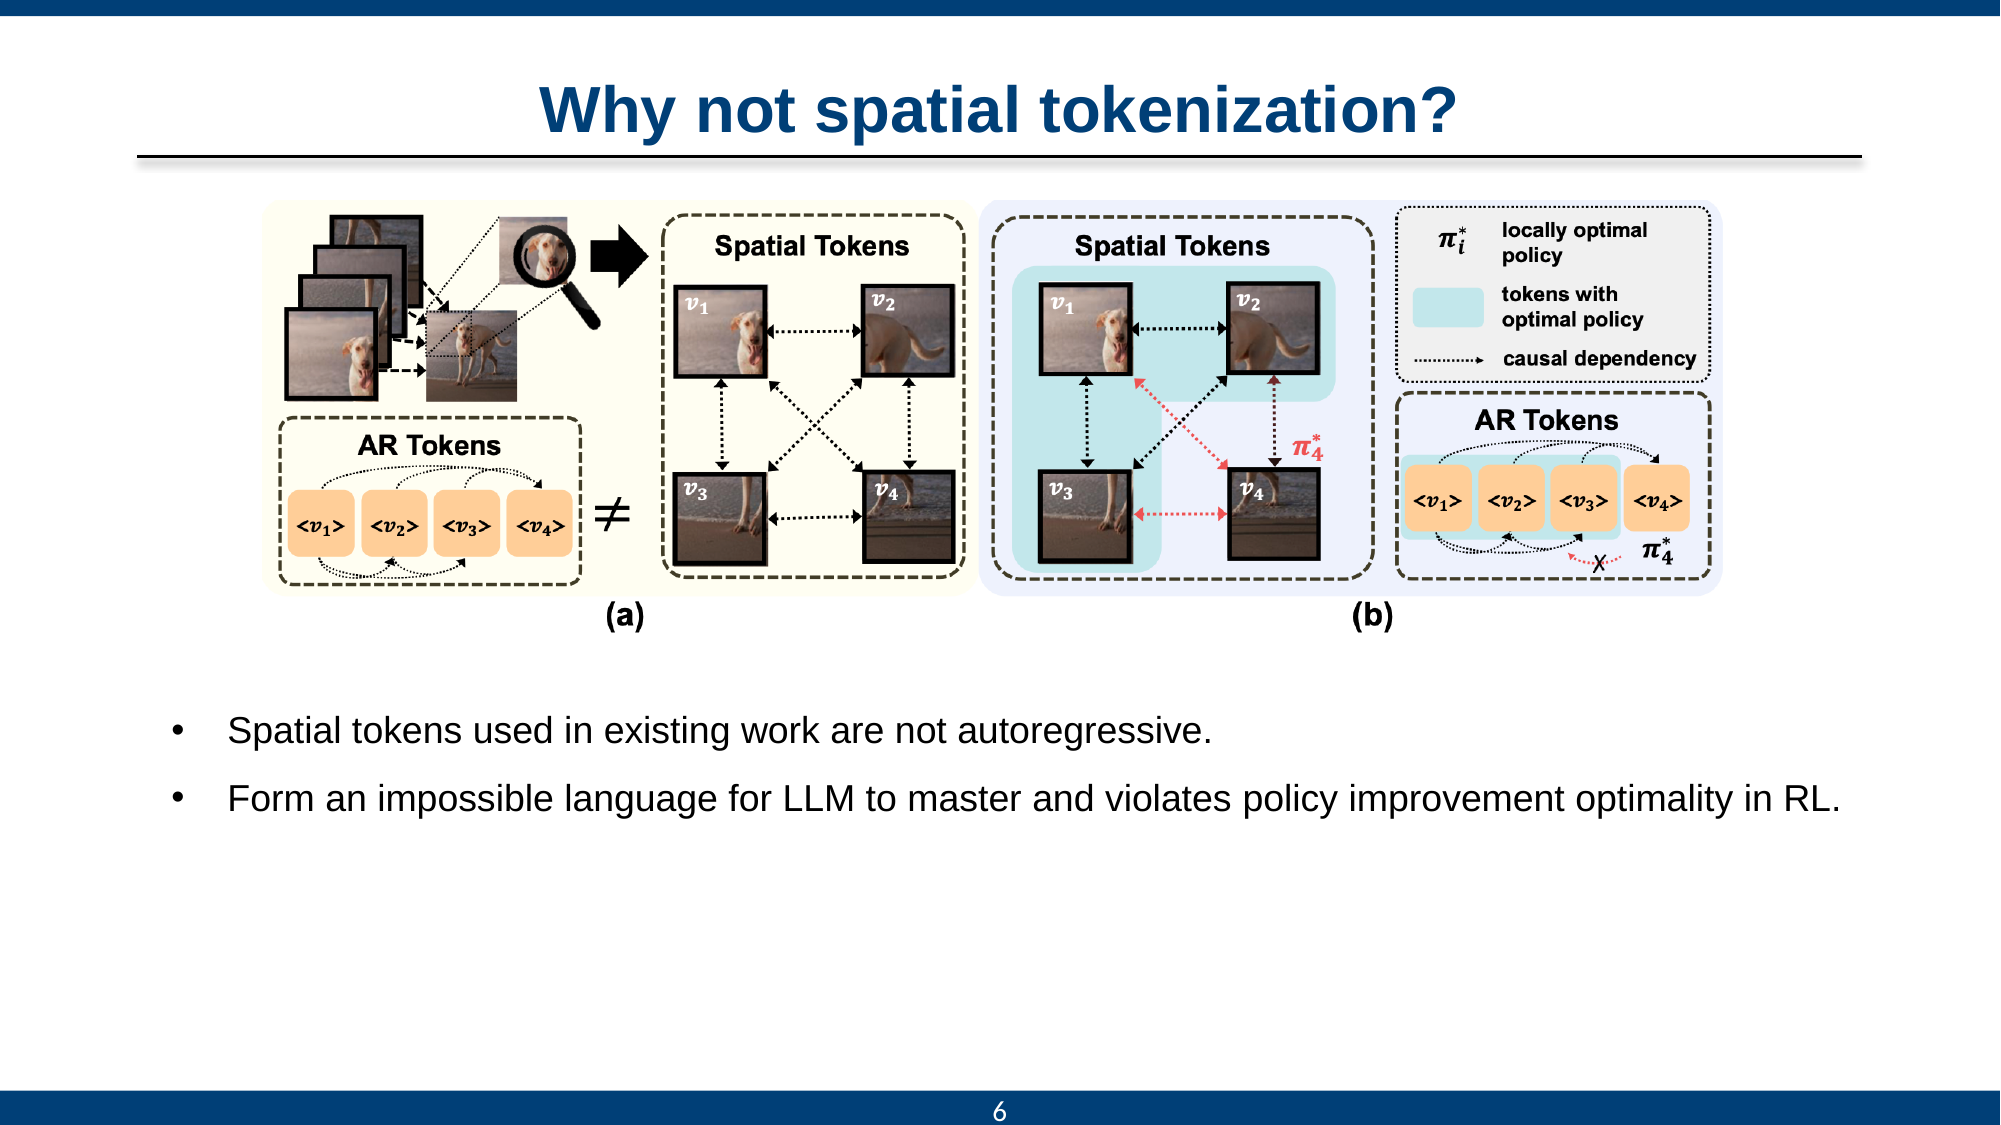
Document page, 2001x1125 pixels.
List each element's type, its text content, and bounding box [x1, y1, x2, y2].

picture [262, 200, 1738, 639]
slide_number 6 [774, 1079, 1225, 1125]
title Why not spatial tokenization? [137, 68, 1863, 155]
list Spatial tokens used in existing work are not autoregressive. Form an impossible language for LLM to master and violates policy improvement optimality in RL. [137, 676, 1863, 1014]
